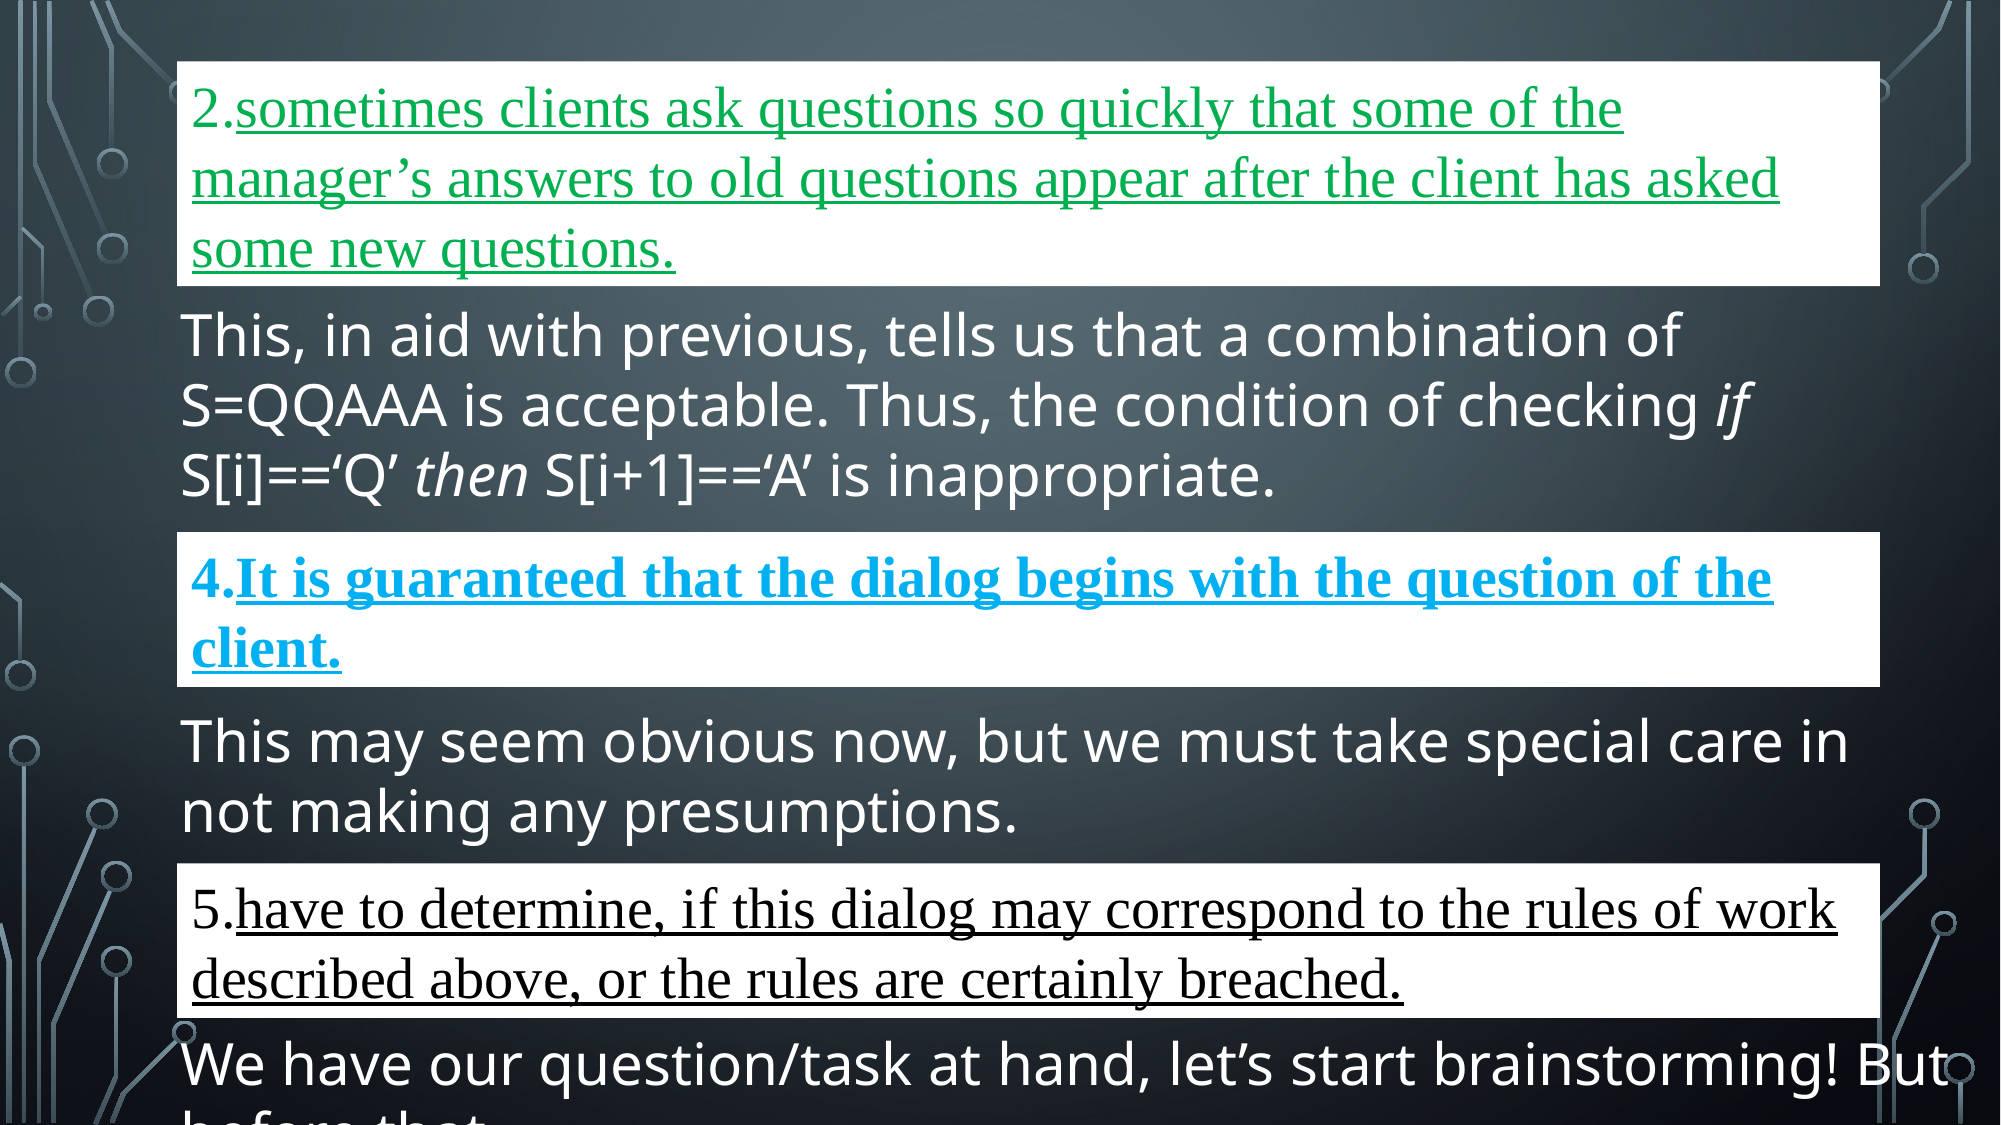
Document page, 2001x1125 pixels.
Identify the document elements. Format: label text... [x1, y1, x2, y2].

text_box This may seem obvious now, but we must take special care in not making any presumptions. [166, 696, 1880, 852]
text_box This, in aid with previous, tells us that a combination of S=QQAAA is acceptable. Thus, the condition of checking if S[i]==‘Q’ then S[i+1]==‘A’ is inappropriate. [166, 291, 1975, 516]
text_box 2.sometimes clients ask questions so quickly that some of the manager’s answers to old questions appear after the client has asked some new questions. [177, 61, 1880, 287]
text_box We have our question/task at hand, let’s start brainstorming! But before that... [166, 1019, 2000, 1125]
text_box 4.It is guaranteed that the dialog begins with the question of the client. [177, 532, 1880, 687]
text_box 5.have to determine, if this dialog may correspond to the rules of work described above, or the rules are certainly breached. [177, 863, 1880, 1018]
